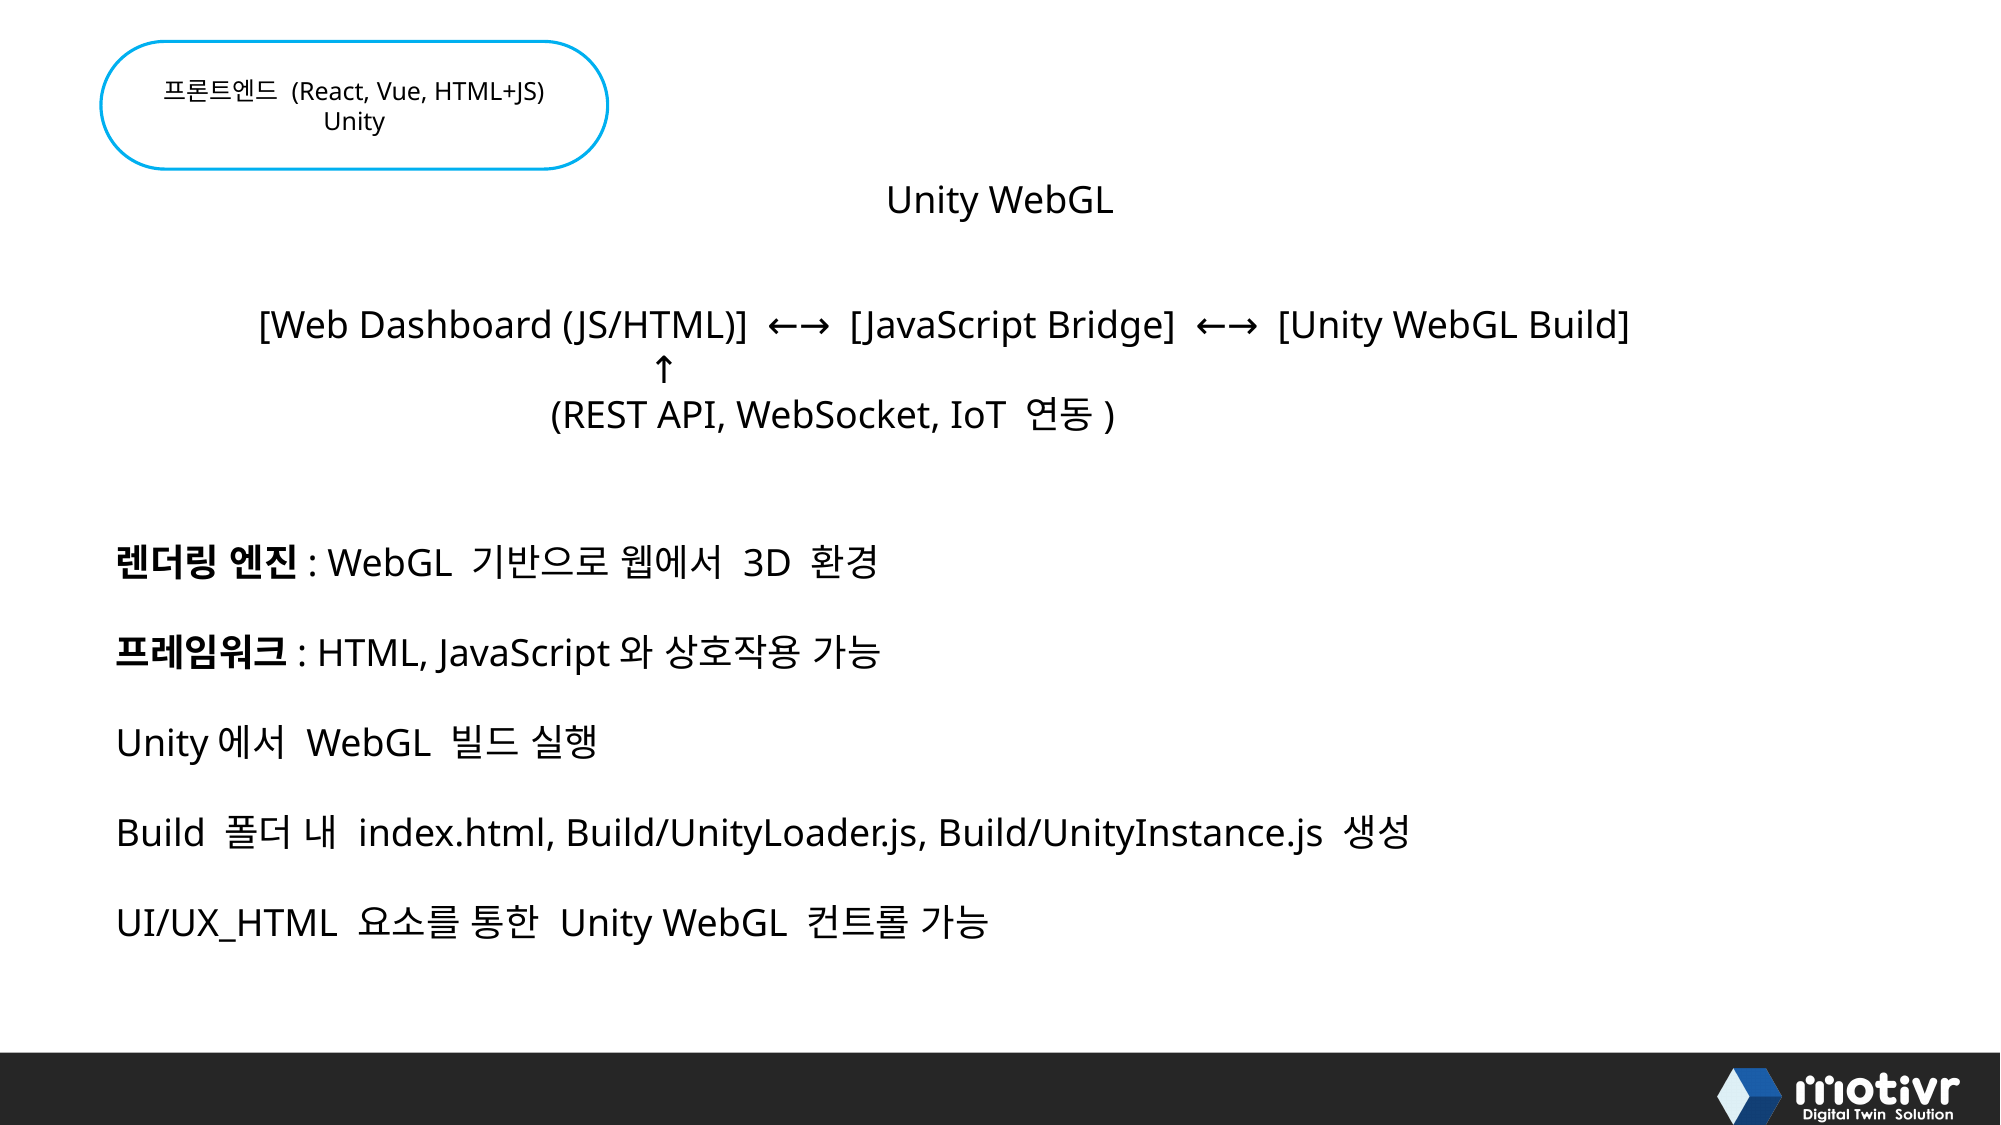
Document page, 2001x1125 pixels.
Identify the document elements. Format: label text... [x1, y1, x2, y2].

text_box 렌더링 엔진: WebGL 기반으로 웹에서 3D 환경 프레임워크: HTML, JavaScript와 상호작용 가능 Unity에서 WebGL 빌드 실행 Build 폴더 내 index.html, Build/UnityLoader.js, Build/UnityInstance.js 생성 UI/UX_HTML 요소를 통한 Unity WebGL 컨트롤 가능 [100, 531, 1614, 952]
text_box Unity WebGL [0, 169, 2000, 229]
picture [1717, 1068, 1960, 1125]
text_box [0, 1052, 2000, 1125]
text_box 프론트엔드 (React, Vue, HTML+JS) Unity [99, 40, 609, 171]
text_box [Web Dashboard (JS/HTML)] ←→ [JavaScript Bridge] ←→ [Unity WebGL Build] ↑ (REST API, WebSocket, IoT 연동) [243, 293, 1813, 443]
